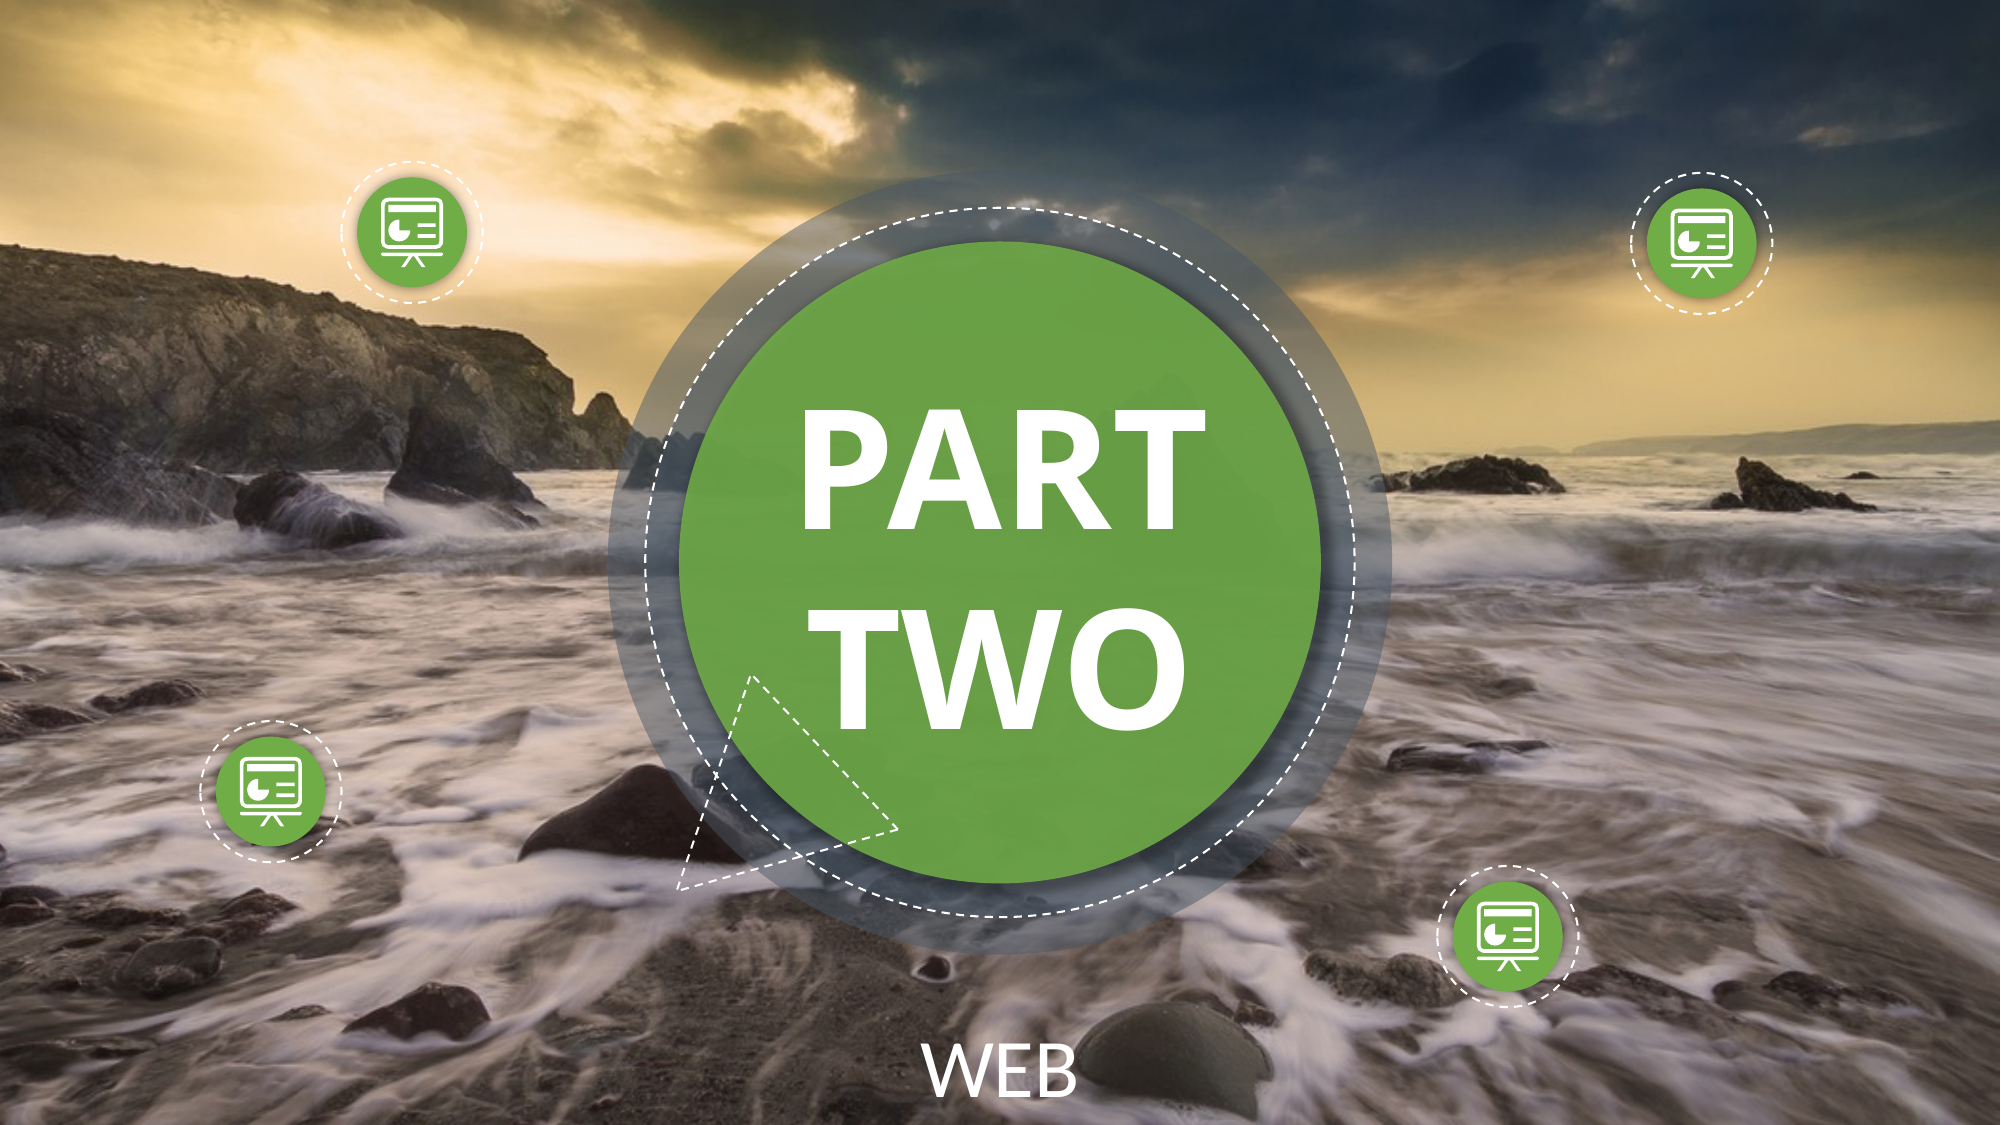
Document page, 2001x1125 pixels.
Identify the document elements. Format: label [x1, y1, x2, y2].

text_box [341, 161, 483, 303]
text_box [1437, 865, 1579, 1008]
text_box [1631, 172, 1773, 315]
picture [0, 0, 2001, 1125]
text_box [200, 721, 342, 863]
